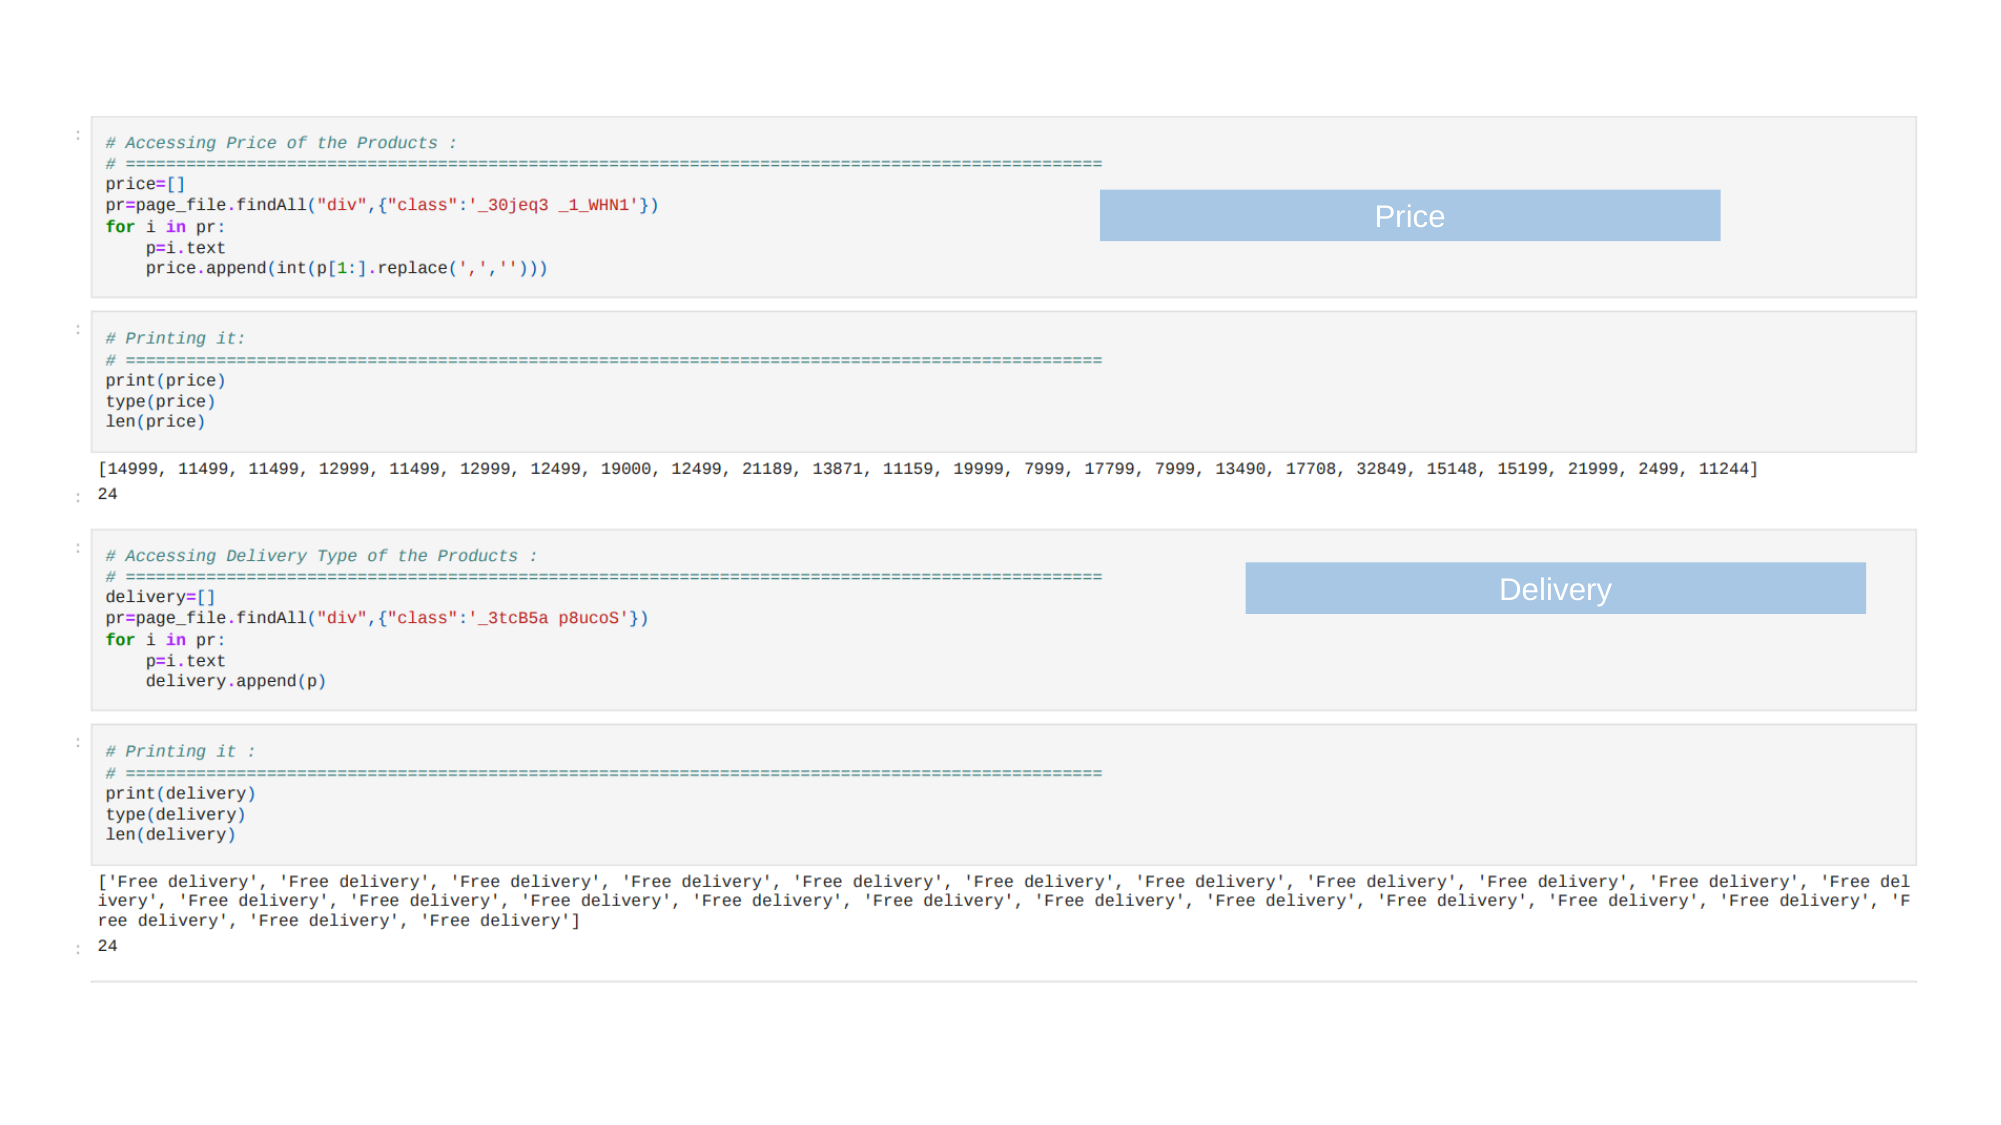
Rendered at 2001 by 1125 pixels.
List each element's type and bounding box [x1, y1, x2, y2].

picture [75, 116, 1924, 983]
